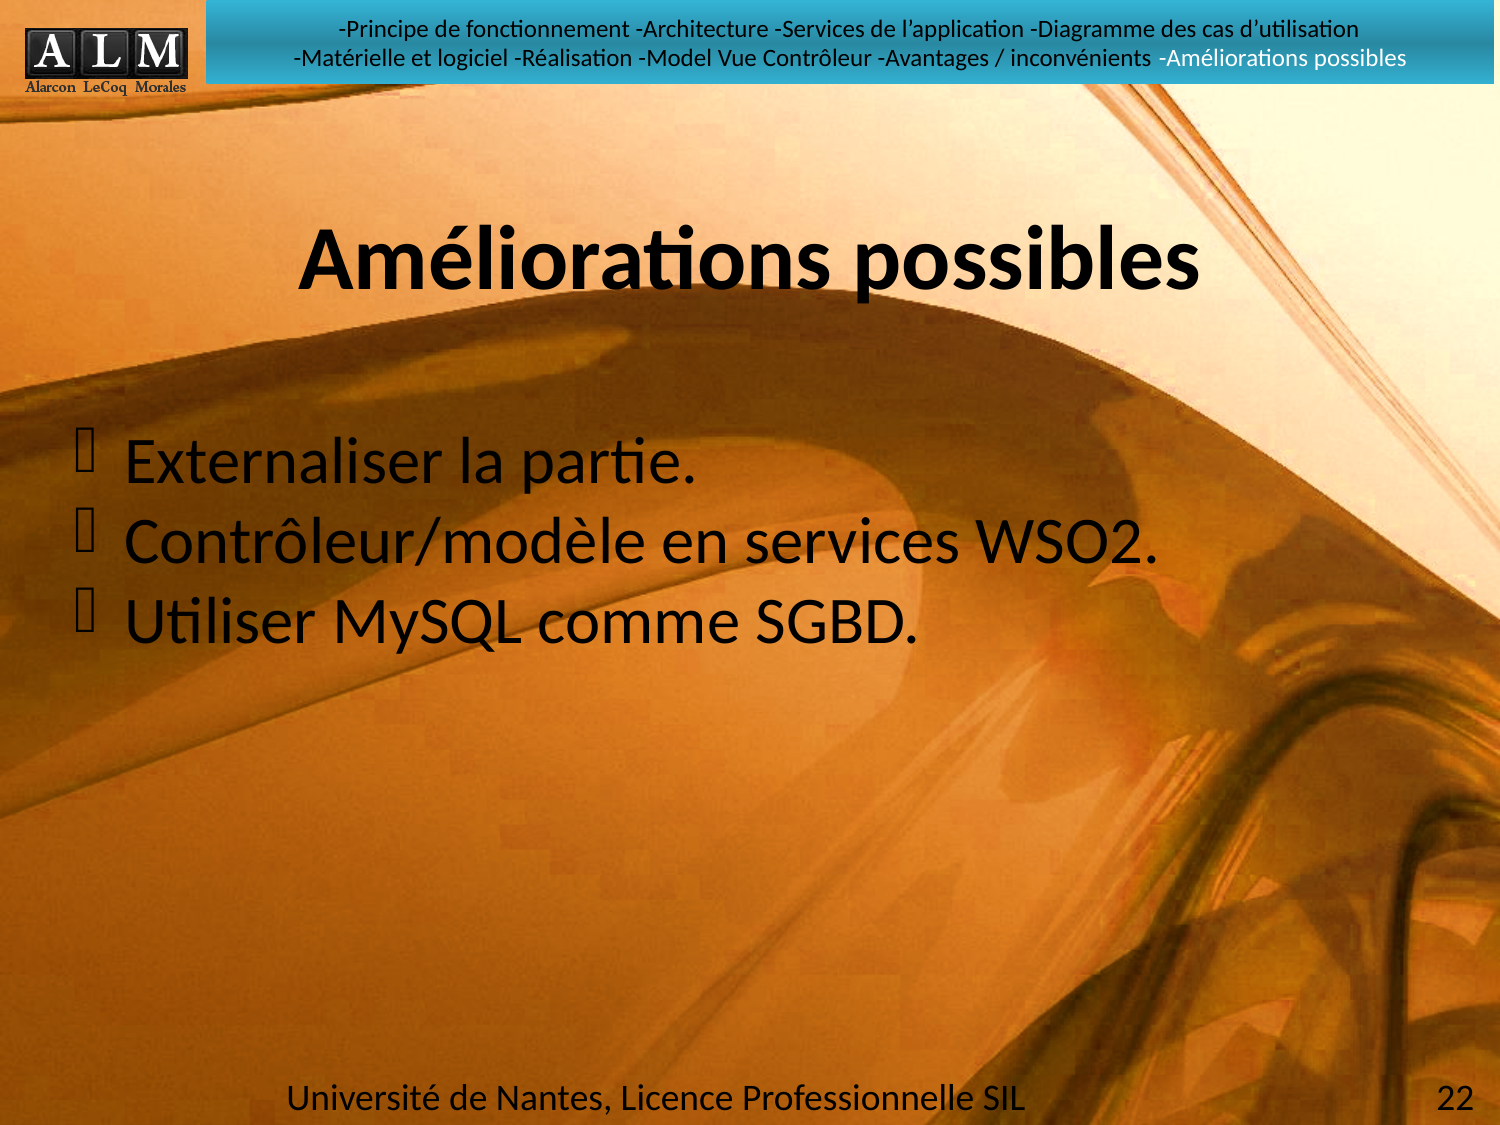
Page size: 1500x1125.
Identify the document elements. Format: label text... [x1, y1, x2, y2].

text_box <number> [1421, 1065, 1500, 1125]
text_box Université de Nantes, Licence Professionnelle SIL [271, 1065, 1252, 1125]
text_box Externaliser la partie. Contrôleur/modèle en services WSO2. Utiliser MySQL comme SGBD. [58, 409, 1477, 697]
picture [0, 0, 1500, 1125]
text_box Améliorations possibles [112, 132, 1388, 374]
text_box -Principe de fonctionnement -Architecture -Services de l’application -Diagramme des cas d’utilisation -Matérielle et logiciel -Réalisation -Model Vue Contrôleur -Avantages / inconvénients -Améliorations possibles [206, 0, 1494, 84]
